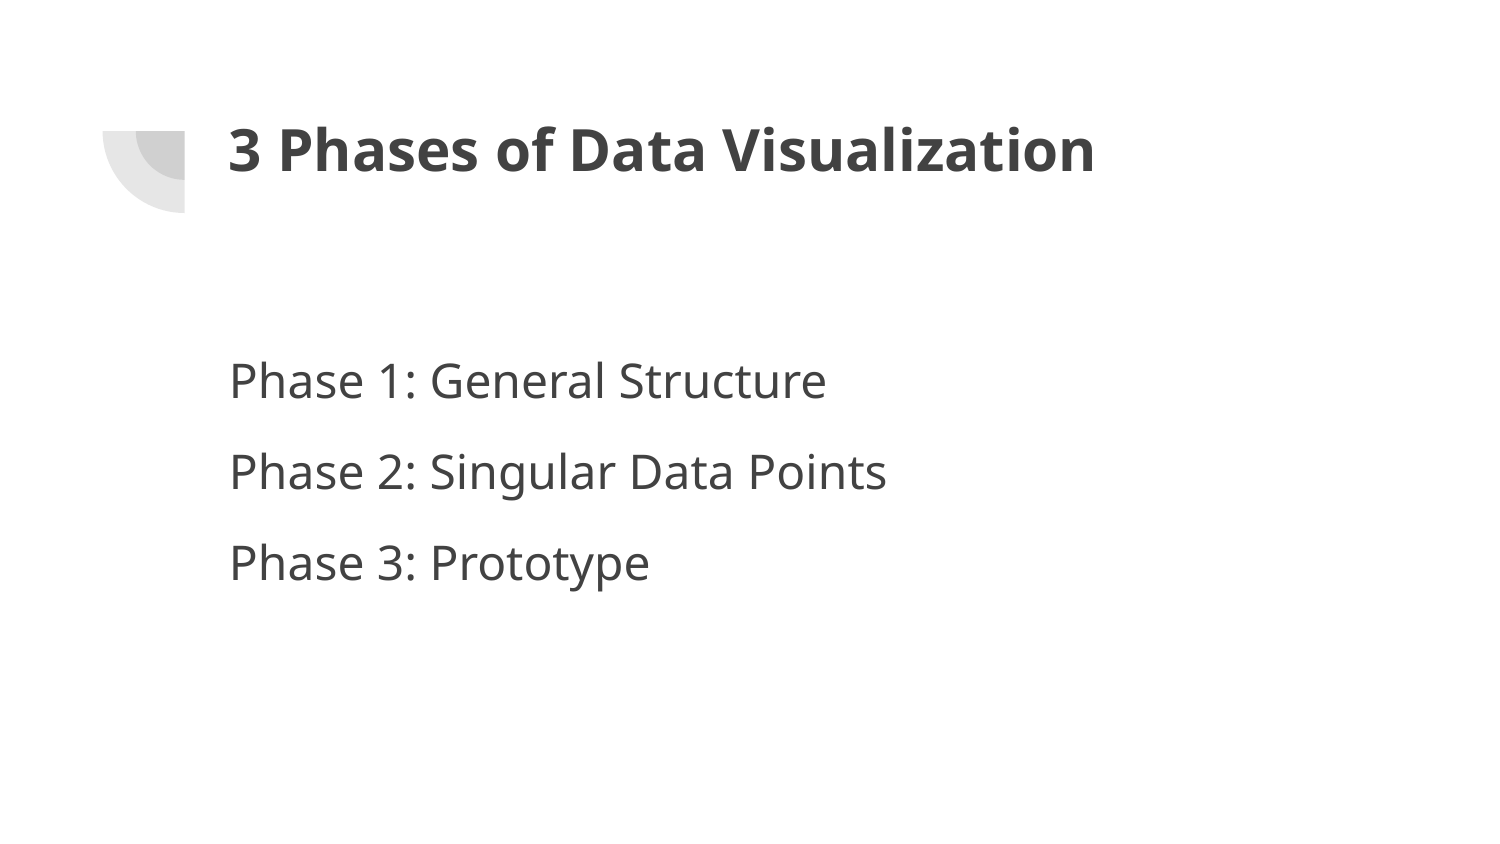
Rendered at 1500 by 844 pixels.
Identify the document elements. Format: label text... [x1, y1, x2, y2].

title 3 Phases of Data Visualization [213, 98, 1368, 263]
list Phase 1: General Structure Phase 2: Singular Data Points Phase 3: Prototype [213, 326, 1368, 744]
